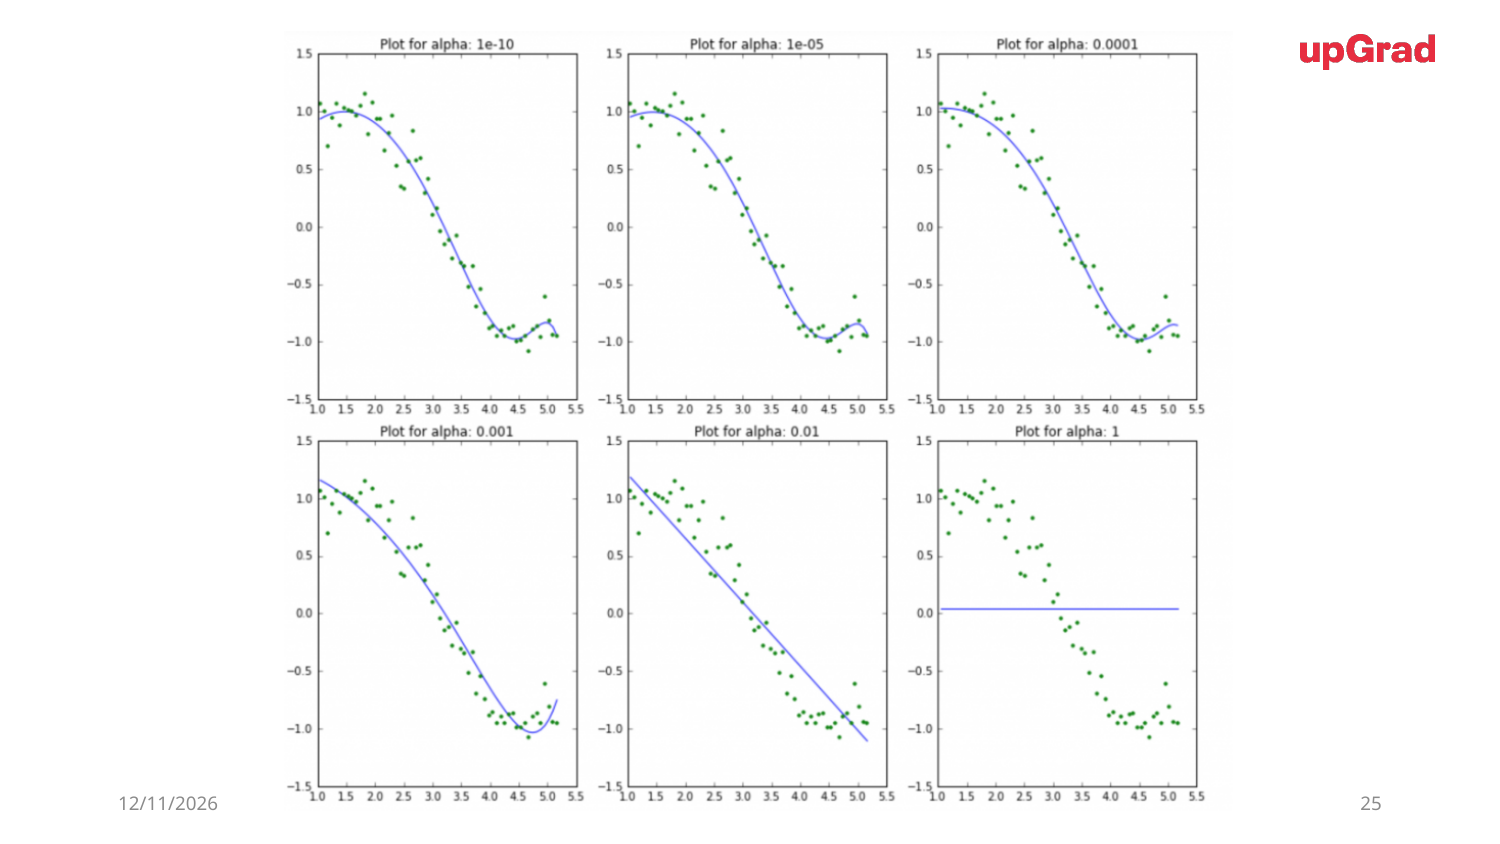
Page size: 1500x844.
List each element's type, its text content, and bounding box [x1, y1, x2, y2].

picture [1300, 34, 1435, 70]
slide_number 25 [1059, 782, 1397, 827]
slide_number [103, 782, 441, 827]
picture [284, 27, 1241, 816]
